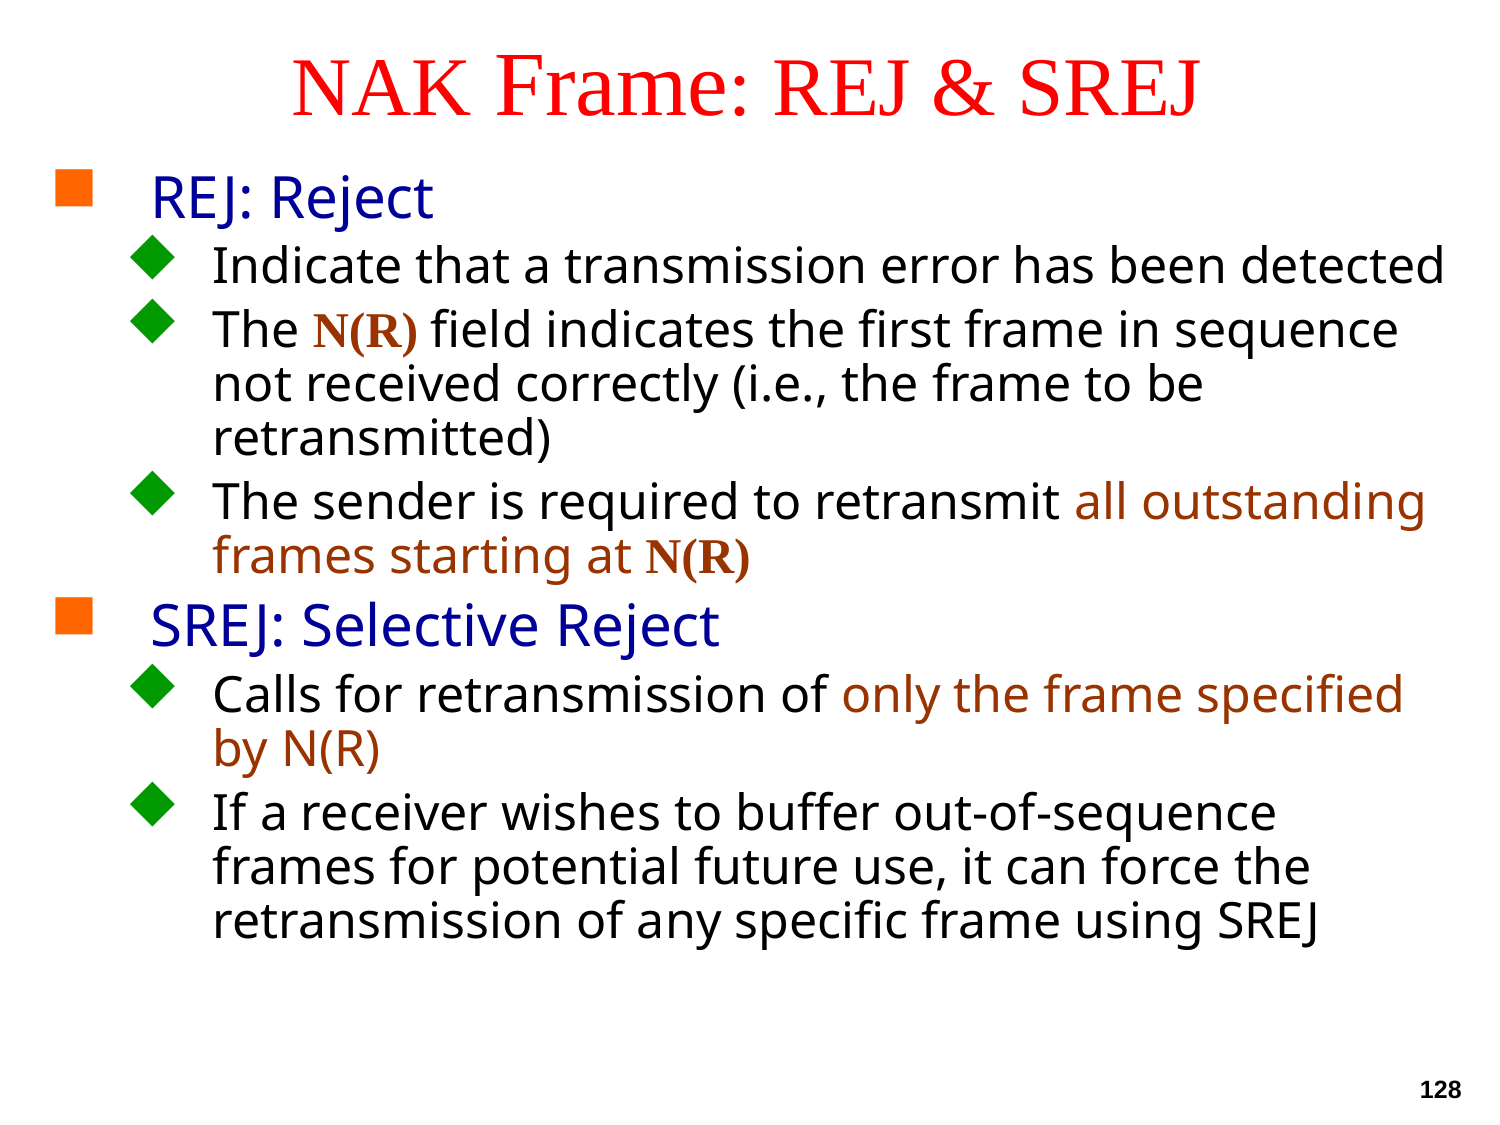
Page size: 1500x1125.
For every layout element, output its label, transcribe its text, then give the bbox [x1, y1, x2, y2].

title NAK Frame: REJ & SREJ [25, 17, 1469, 141]
list REJ: Reject Indicate that a transmission error has been detected The N(R) field indicates the first frame in sequence not received correctly (i.e., the frame to be retransmitted) The sender is required to retransmit all outstanding frames starting at N(R) SREJ: Selective Reject Calls for retransmission of only the frame specified by N(R) If a receiver wishes to buffer out-of-sequence frames for potential future use, it can force the retransmission of any specific frame using SREJ [35, 160, 1469, 1028]
